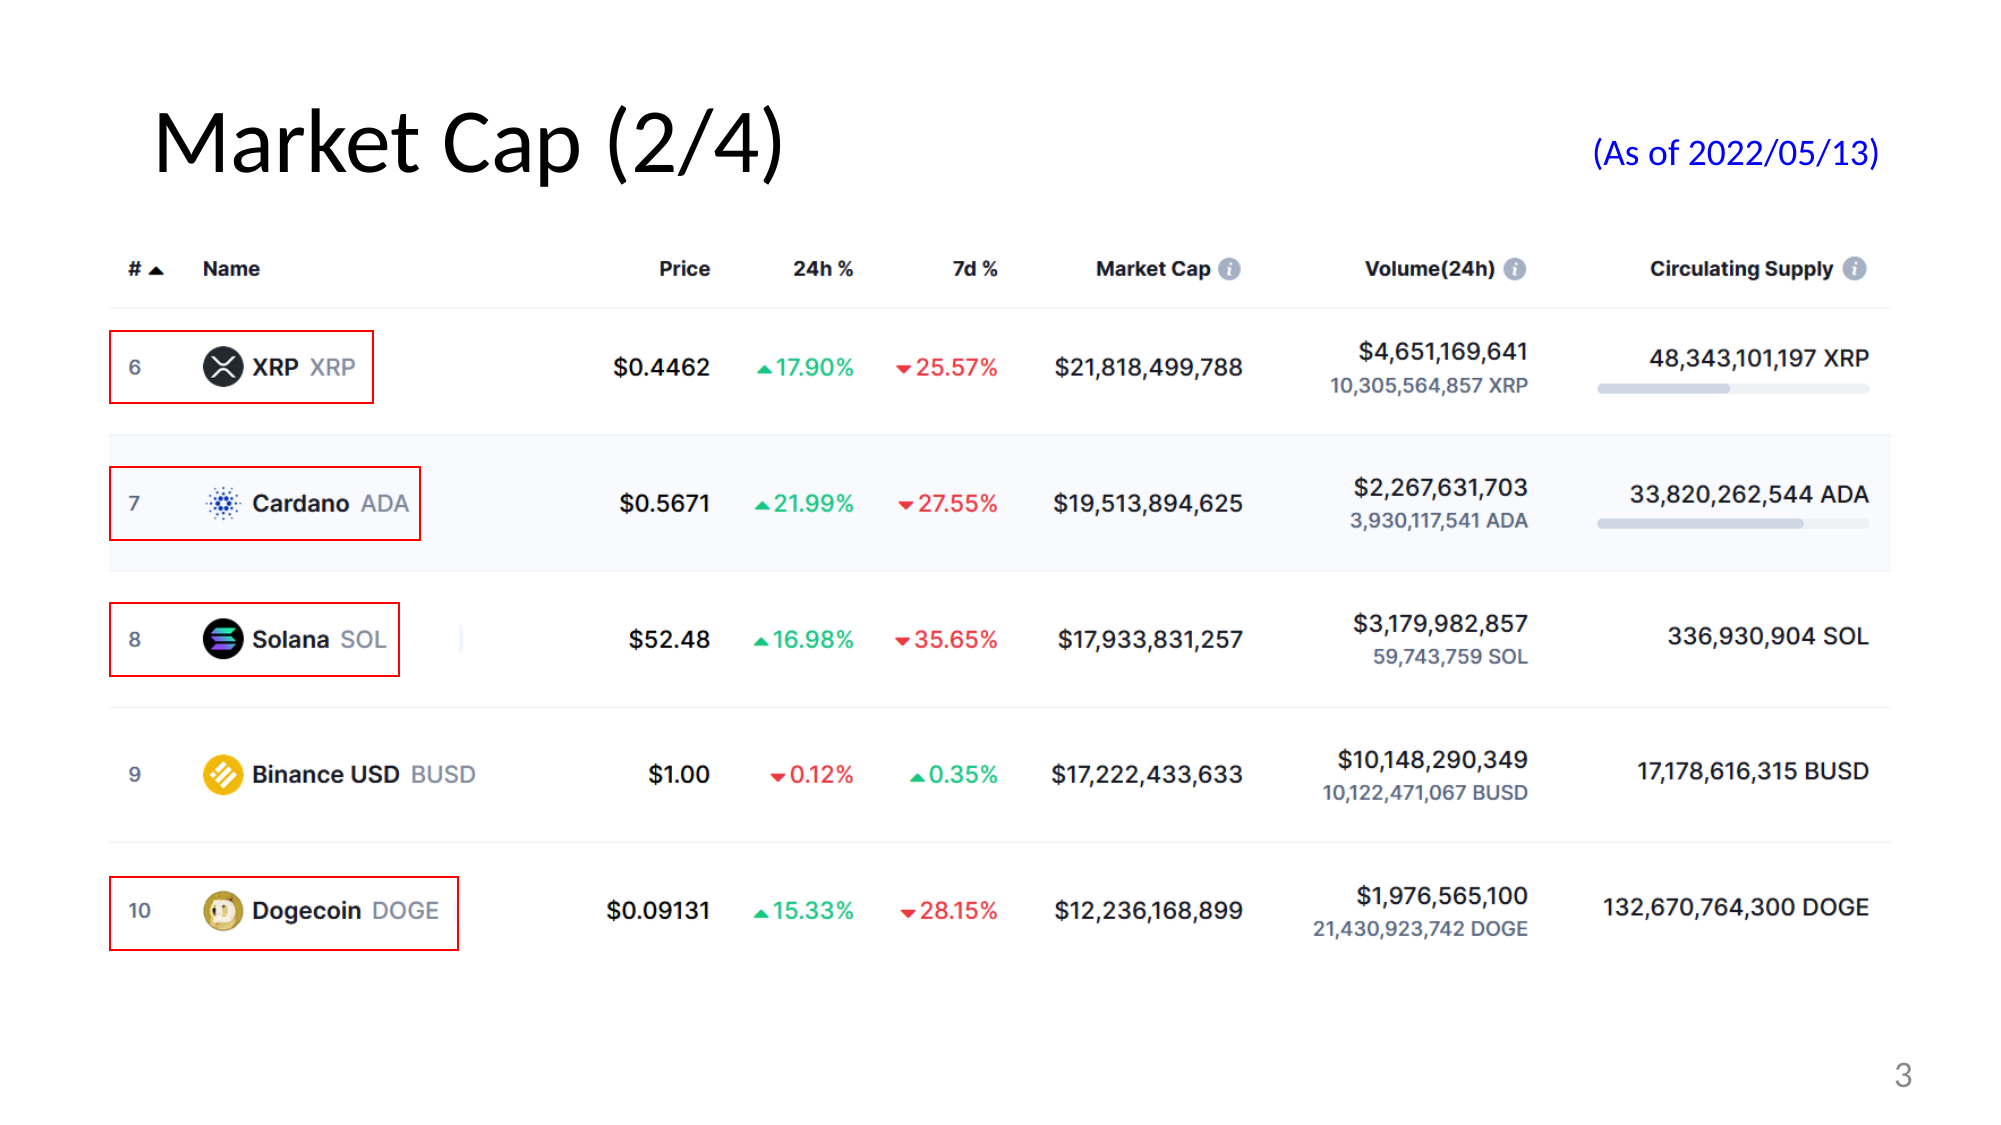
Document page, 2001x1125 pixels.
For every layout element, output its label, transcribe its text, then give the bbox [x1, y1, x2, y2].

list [109, 243, 1891, 970]
title Market Cap (2/4) [137, 59, 1863, 227]
text_box (As of 2022/05/13) [1577, 120, 1896, 181]
slide_number 3 [1477, 1042, 1928, 1103]
